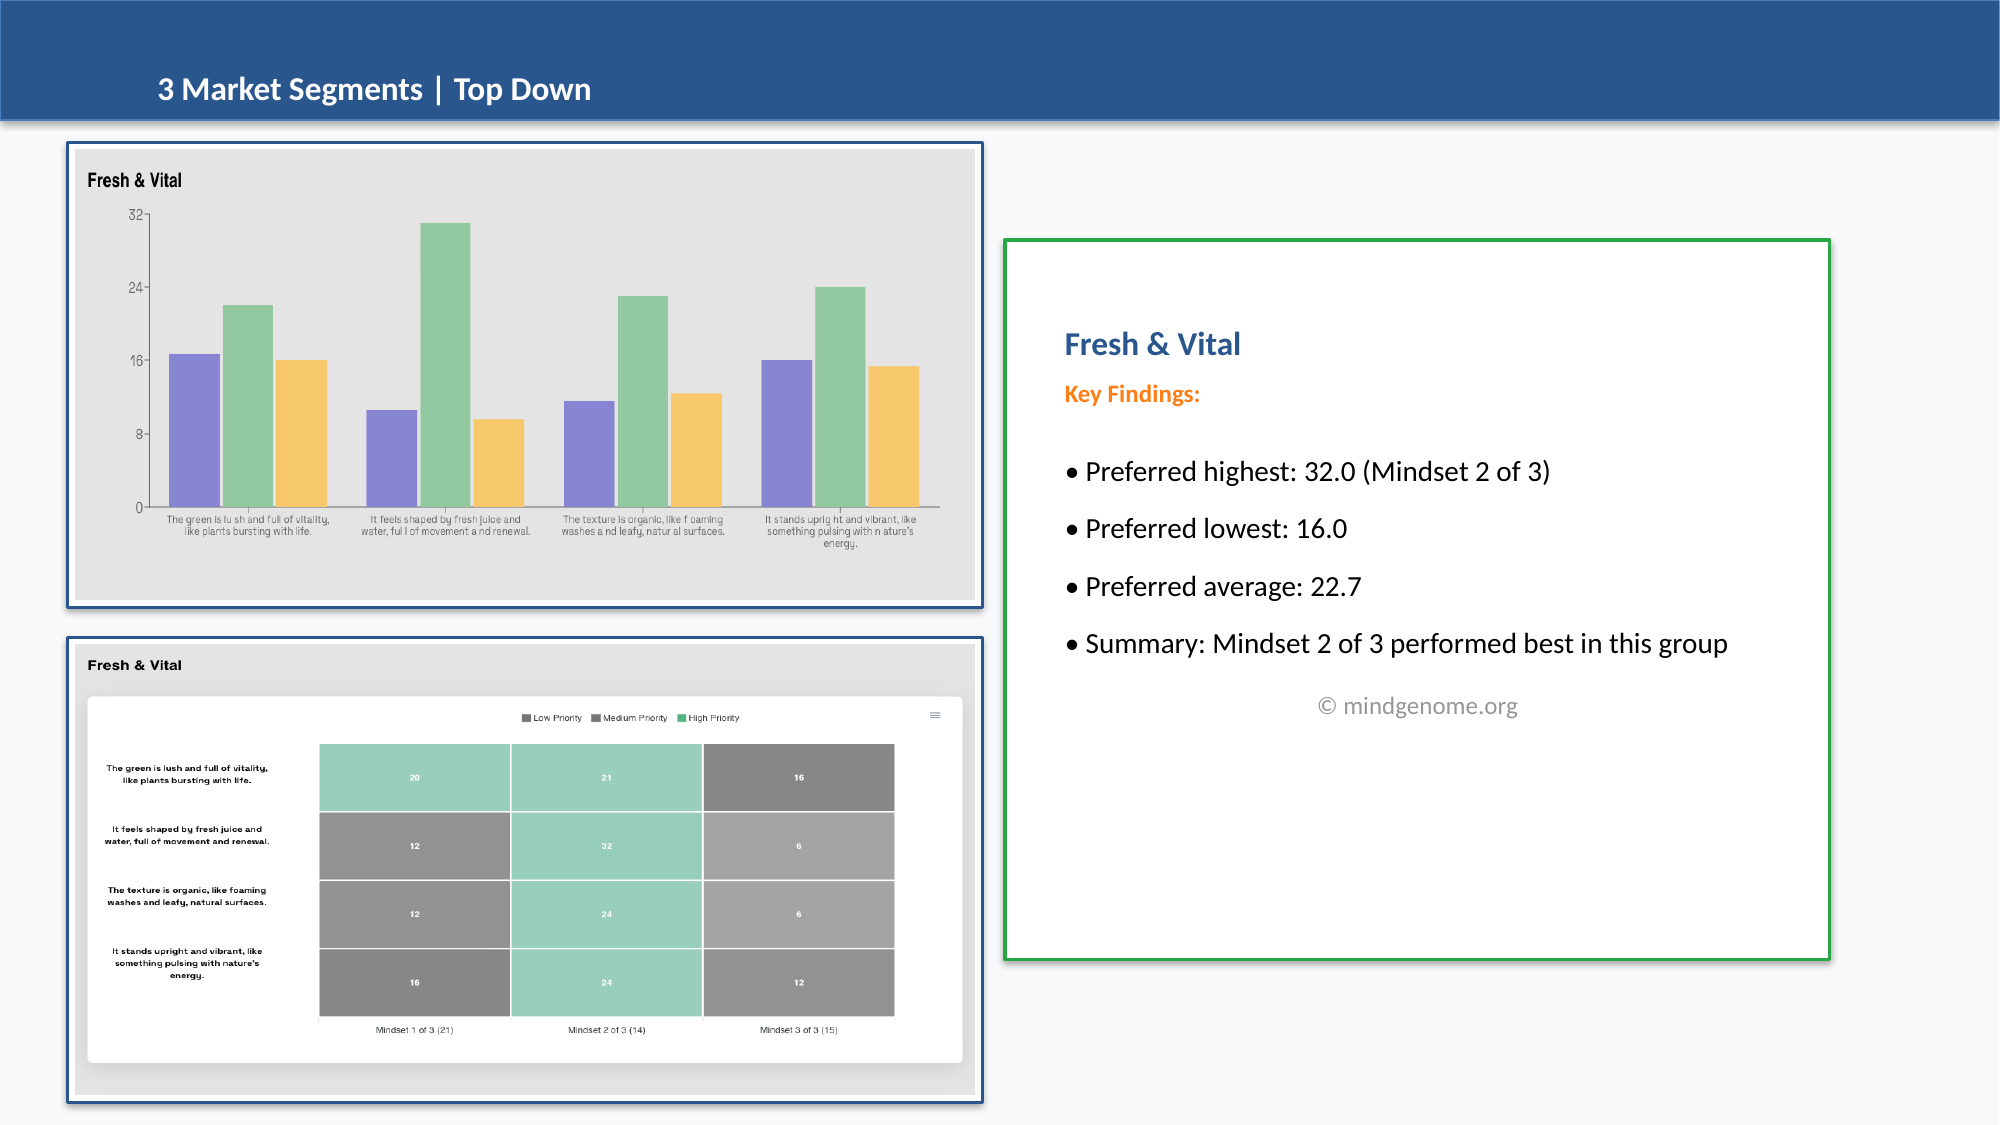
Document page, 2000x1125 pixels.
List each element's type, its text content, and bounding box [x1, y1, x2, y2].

text_box [1004, 239, 1831, 961]
text_box Fresh & Vital Key Findings: • Preferred highest: 32.0 (Mindset 2 of 3) • Preferred lowest: 16.0 • Preferred average: 22.7 • Summary: Mindset 2 of 3 performed best in this group © mindgenome.org [1049, 270, 1785, 727]
text_box 3 Market Segments | Top Down [142, 14, 608, 115]
picture [74, 149, 976, 601]
picture [74, 644, 976, 1096]
text_box [0, 0, 2000, 121]
text_box [67, 142, 983, 608]
text_box [67, 637, 983, 1103]
